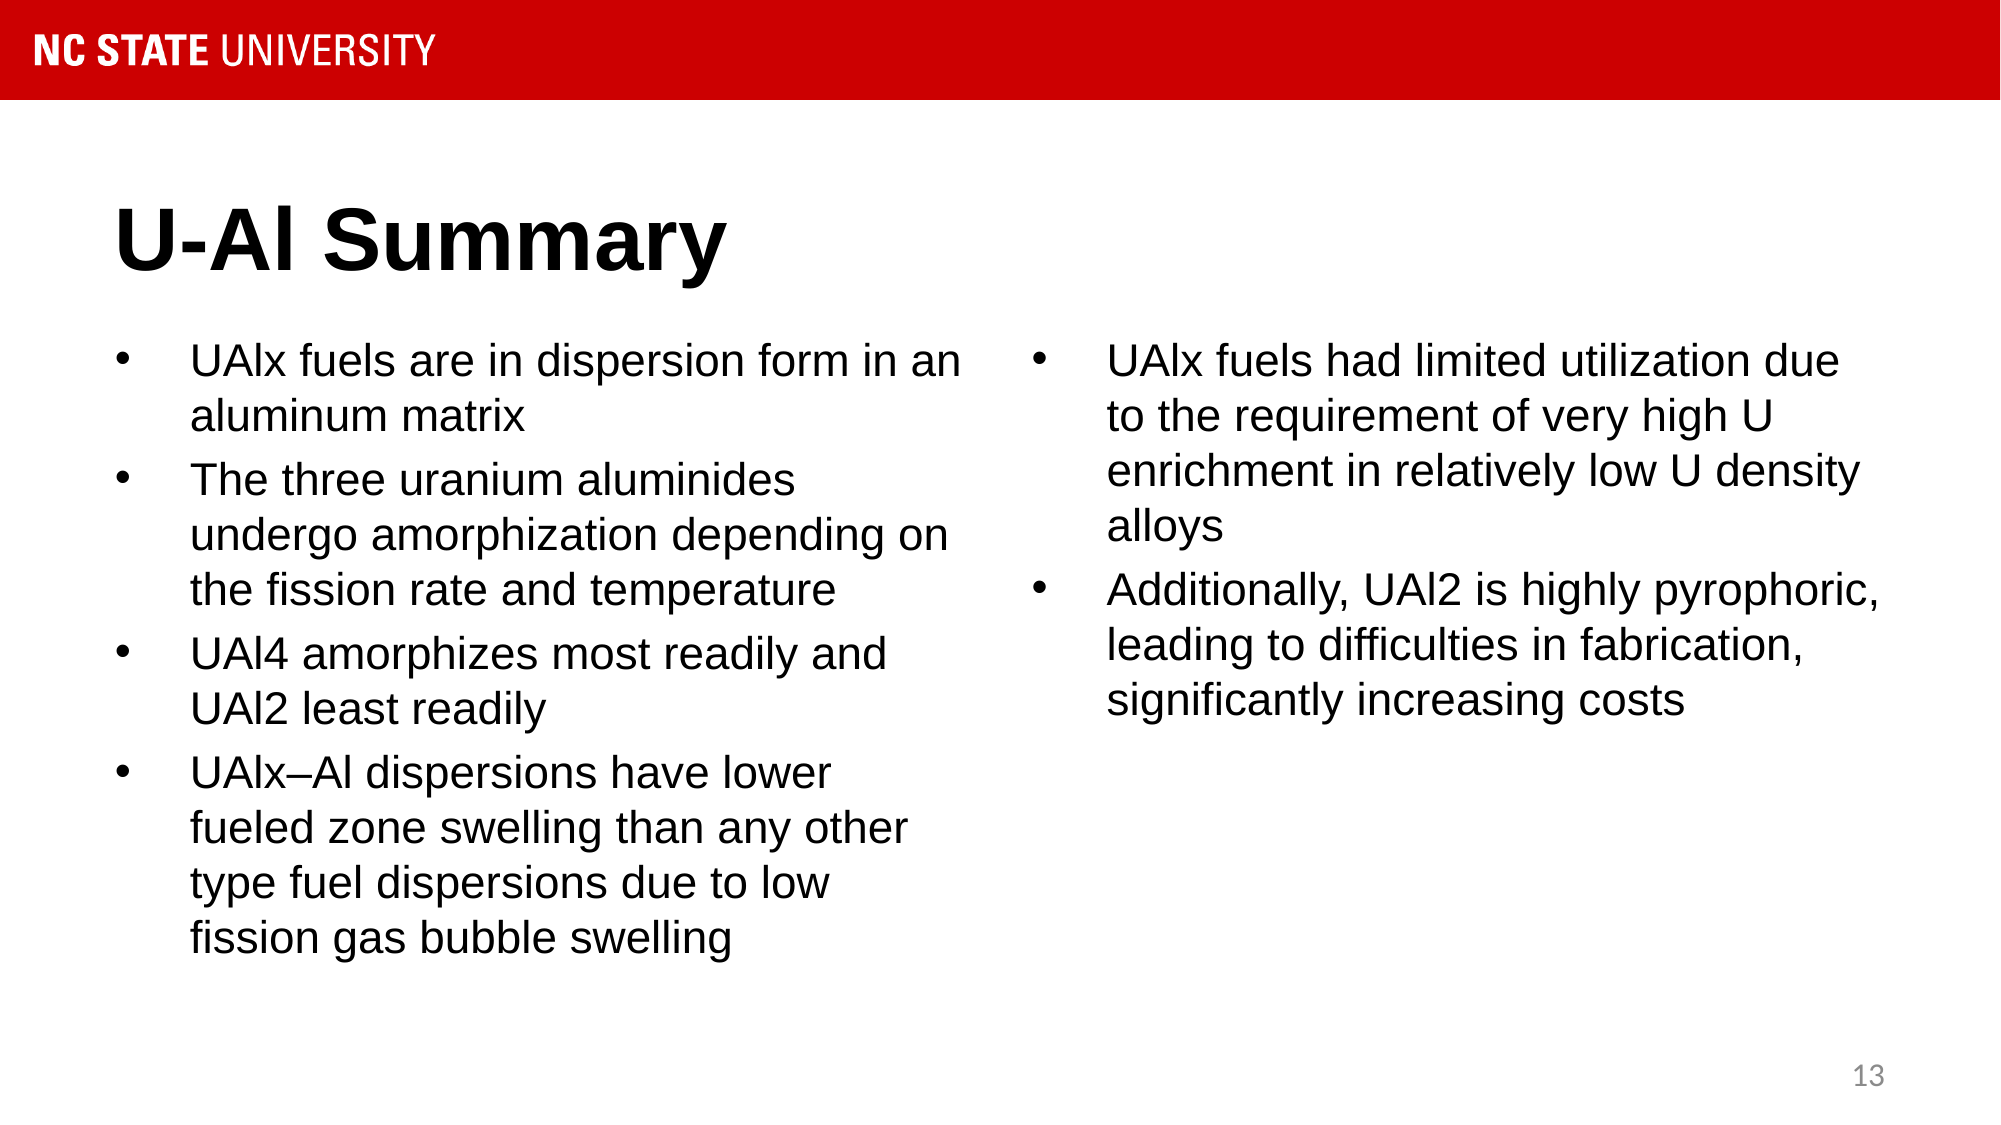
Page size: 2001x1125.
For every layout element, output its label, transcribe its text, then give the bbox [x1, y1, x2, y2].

list UAlx fuels are in dispersion form in an aluminum matrix The three uranium aluminides undergo amorphization depending on the fission rate and temperature UAl4 amorphizes most readily and UAl2 least readily UAlx–Al dispersions have lower fueled zone swelling than any other type fuel dispersions due to low fission gas bubble swelling [99, 322, 984, 1005]
slide_number 13 [1433, 1042, 1900, 1103]
picture [0, 0, 2001, 100]
list UAlx fuels had limited utilization due to the requirement of very high U enrichment in relatively low U density alloys Additionally, UAl2 is highly pyrophoric, leading to difficulties in fabrication, significantly increasing costs [1016, 322, 1900, 1005]
title U-Al Summary [99, 147, 1900, 323]
